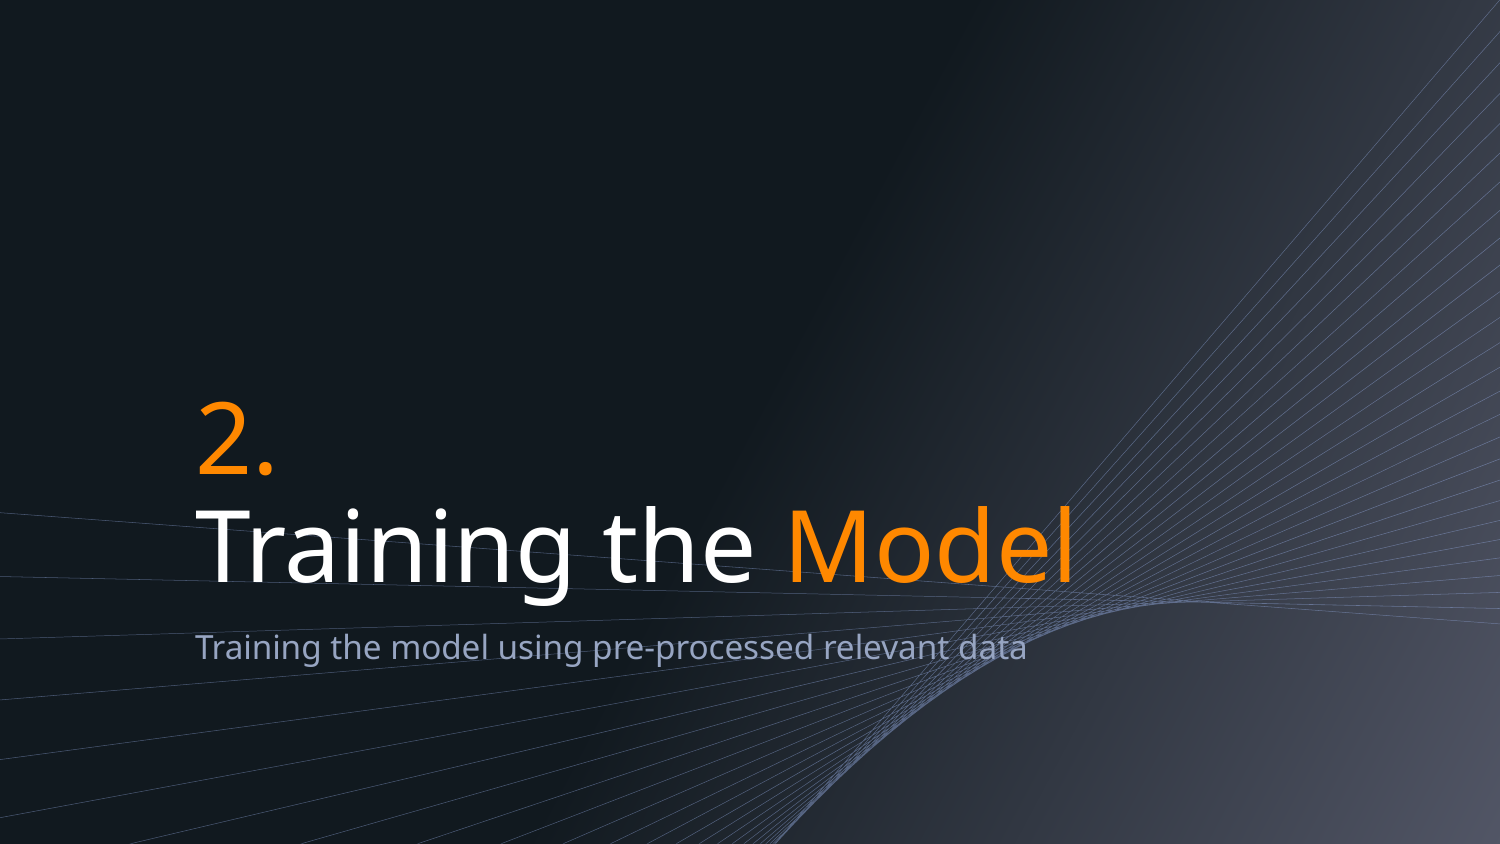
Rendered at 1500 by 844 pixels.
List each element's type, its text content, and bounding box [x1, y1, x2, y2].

subtitle Training the model using pre-processed relevant data [195, 620, 1305, 667]
title 2. Training the Model [195, 390, 1305, 605]
